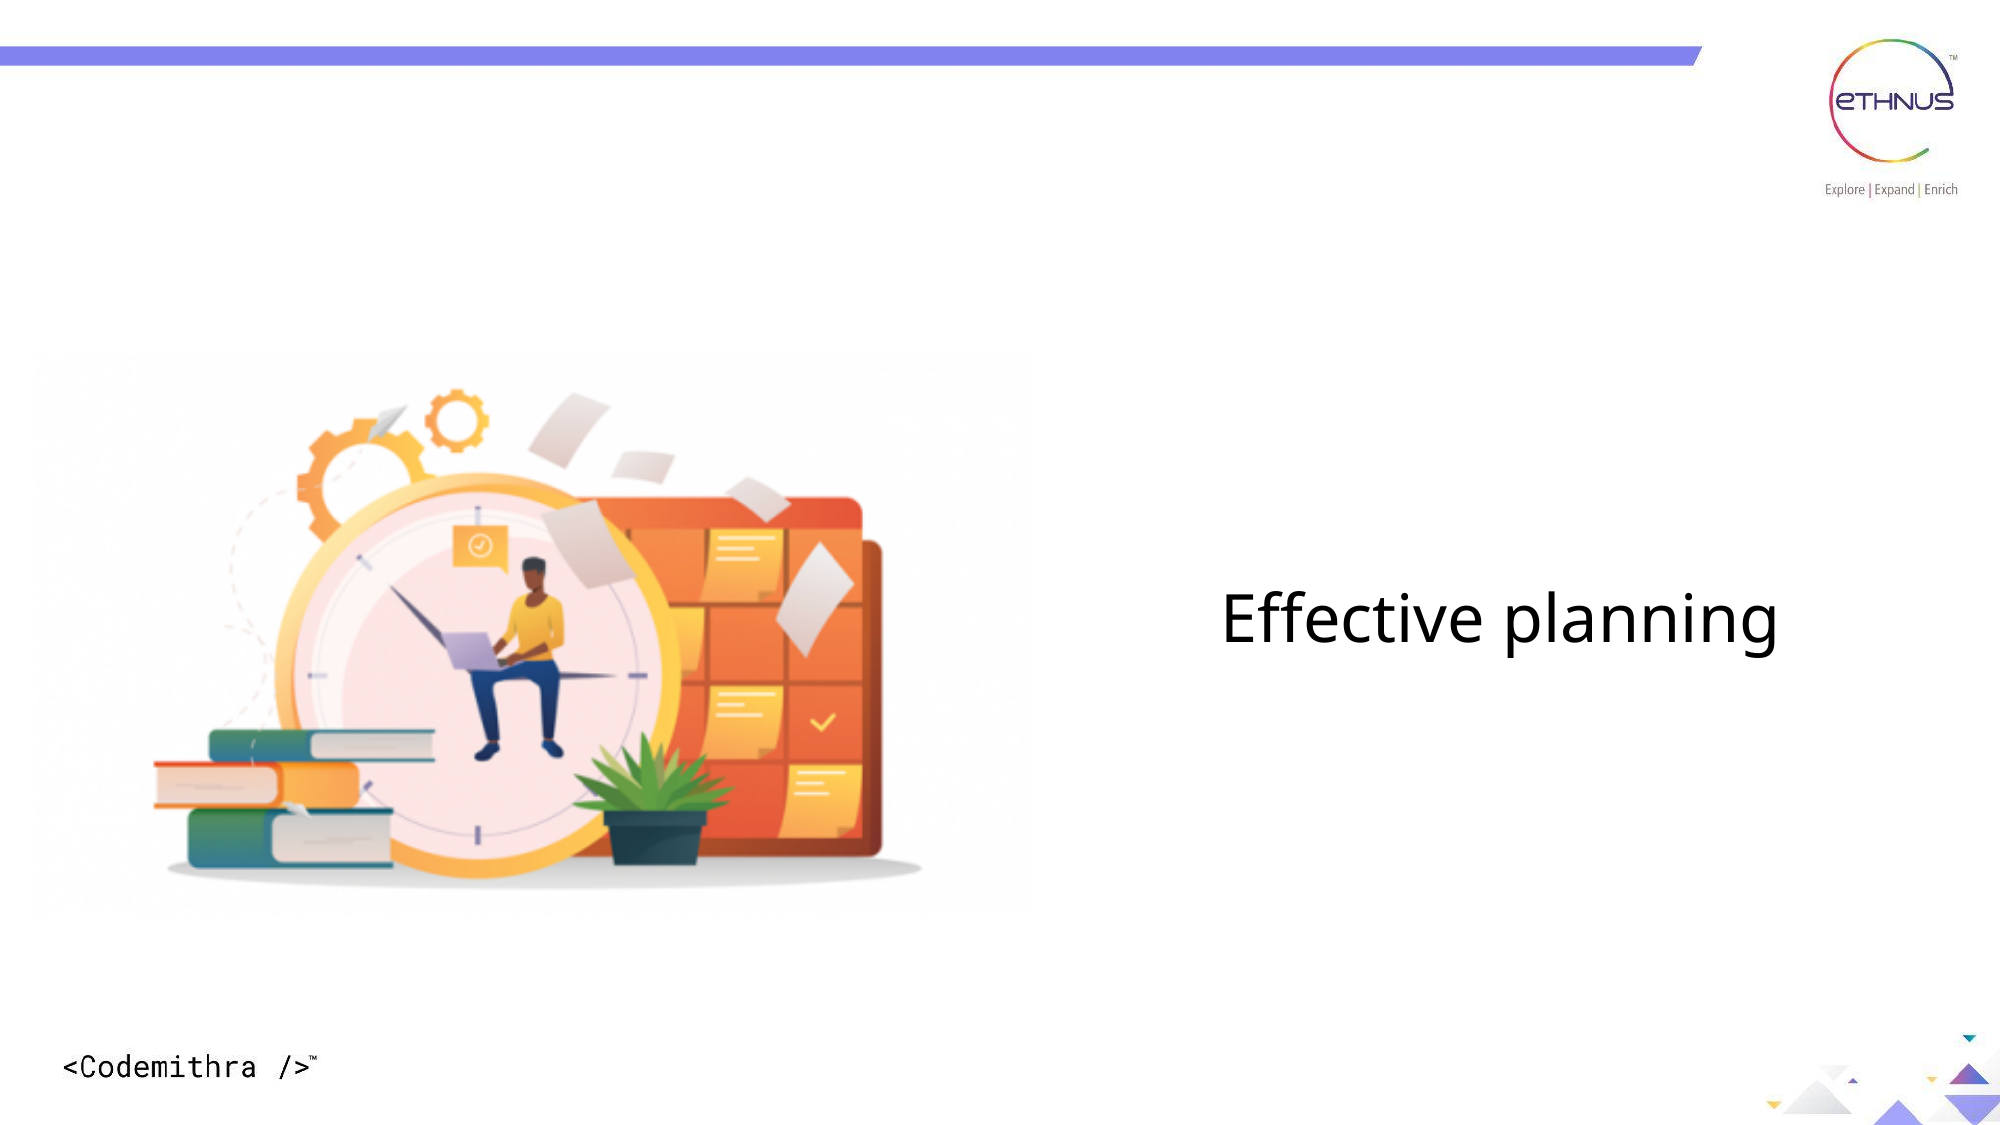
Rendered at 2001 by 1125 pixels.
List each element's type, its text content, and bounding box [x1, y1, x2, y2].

picture [0, 1, 2000, 1125]
text_box PRESENTATION SKILLS [71, 51, 691, 155]
text_box Effective planning [1212, 563, 1872, 654]
